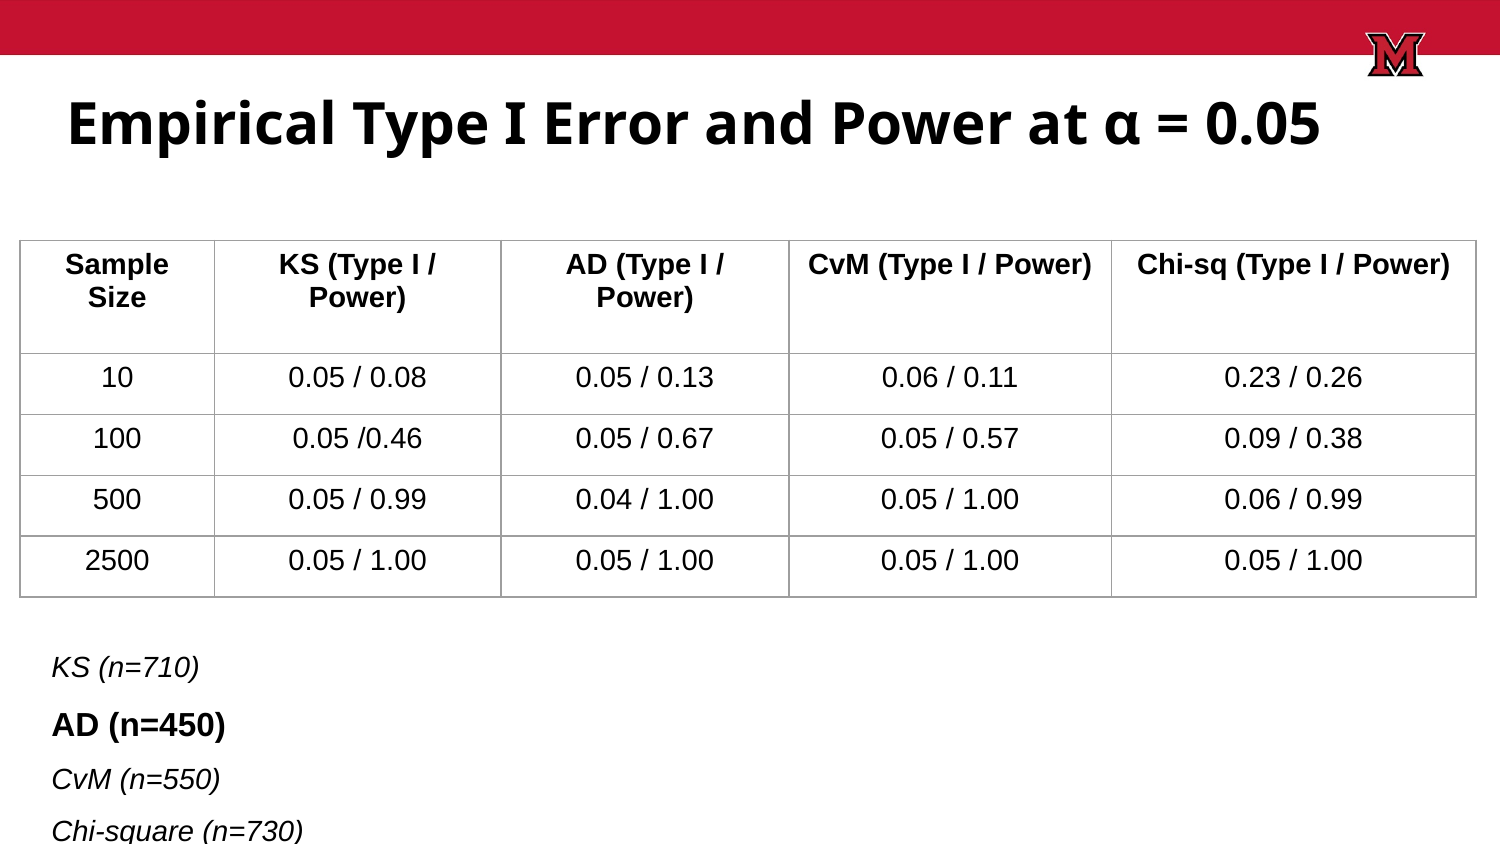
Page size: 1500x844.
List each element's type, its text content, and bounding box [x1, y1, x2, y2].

table_header Sample Size [21, 241, 214, 353]
table_header KS (Type I / Power) [215, 241, 500, 353]
table_cell 0.06 / 0.11 [790, 354, 1111, 414]
table_cell 0.05 / 1.00 [1112, 537, 1475, 596]
table_cell 10 [21, 354, 214, 414]
table_cell 0.05 / 0.99 [215, 476, 500, 535]
table_cell 500 [21, 476, 214, 535]
table_header Chi-sq (Type I / Power) [1112, 241, 1475, 353]
table_cell 0.04 / 1.00 [502, 476, 788, 535]
table_cell 0.05 / 0.57 [790, 415, 1111, 475]
table_cell 0.05 / 0.13 [502, 354, 788, 414]
table_header CvM (Type I / Power) [790, 241, 1111, 353]
text_box KS (n=710) AD (n=450) CvM (n=550) Chi-square (n=730) [36, 623, 478, 844]
table_cell 0.05 / 1.00 [790, 537, 1111, 596]
table_cell 0.23 / 0.26 [1112, 354, 1475, 414]
table_cell 0.06 / 0.99 [1112, 476, 1475, 535]
table_cell 0.05 / 0.67 [502, 415, 788, 475]
table_cell 0.05 / 1.00 [790, 476, 1111, 535]
title Empirical Type I Error and Power at α = 0.05 [51, 71, 1449, 166]
table_cell 0.05 / 0.08 [215, 354, 500, 414]
table_cell 0.05 / 1.00 [215, 537, 500, 596]
picture [0, 0, 1500, 844]
table_cell 0.09 / 0.38 [1112, 415, 1475, 475]
table_cell 0.05 /0.46 [215, 415, 500, 475]
table_header AD (Type I / Power) [502, 241, 788, 353]
table_cell 0.05 / 1.00 [502, 537, 788, 596]
table_cell 2500 [21, 537, 214, 596]
table_cell 100 [21, 415, 214, 475]
